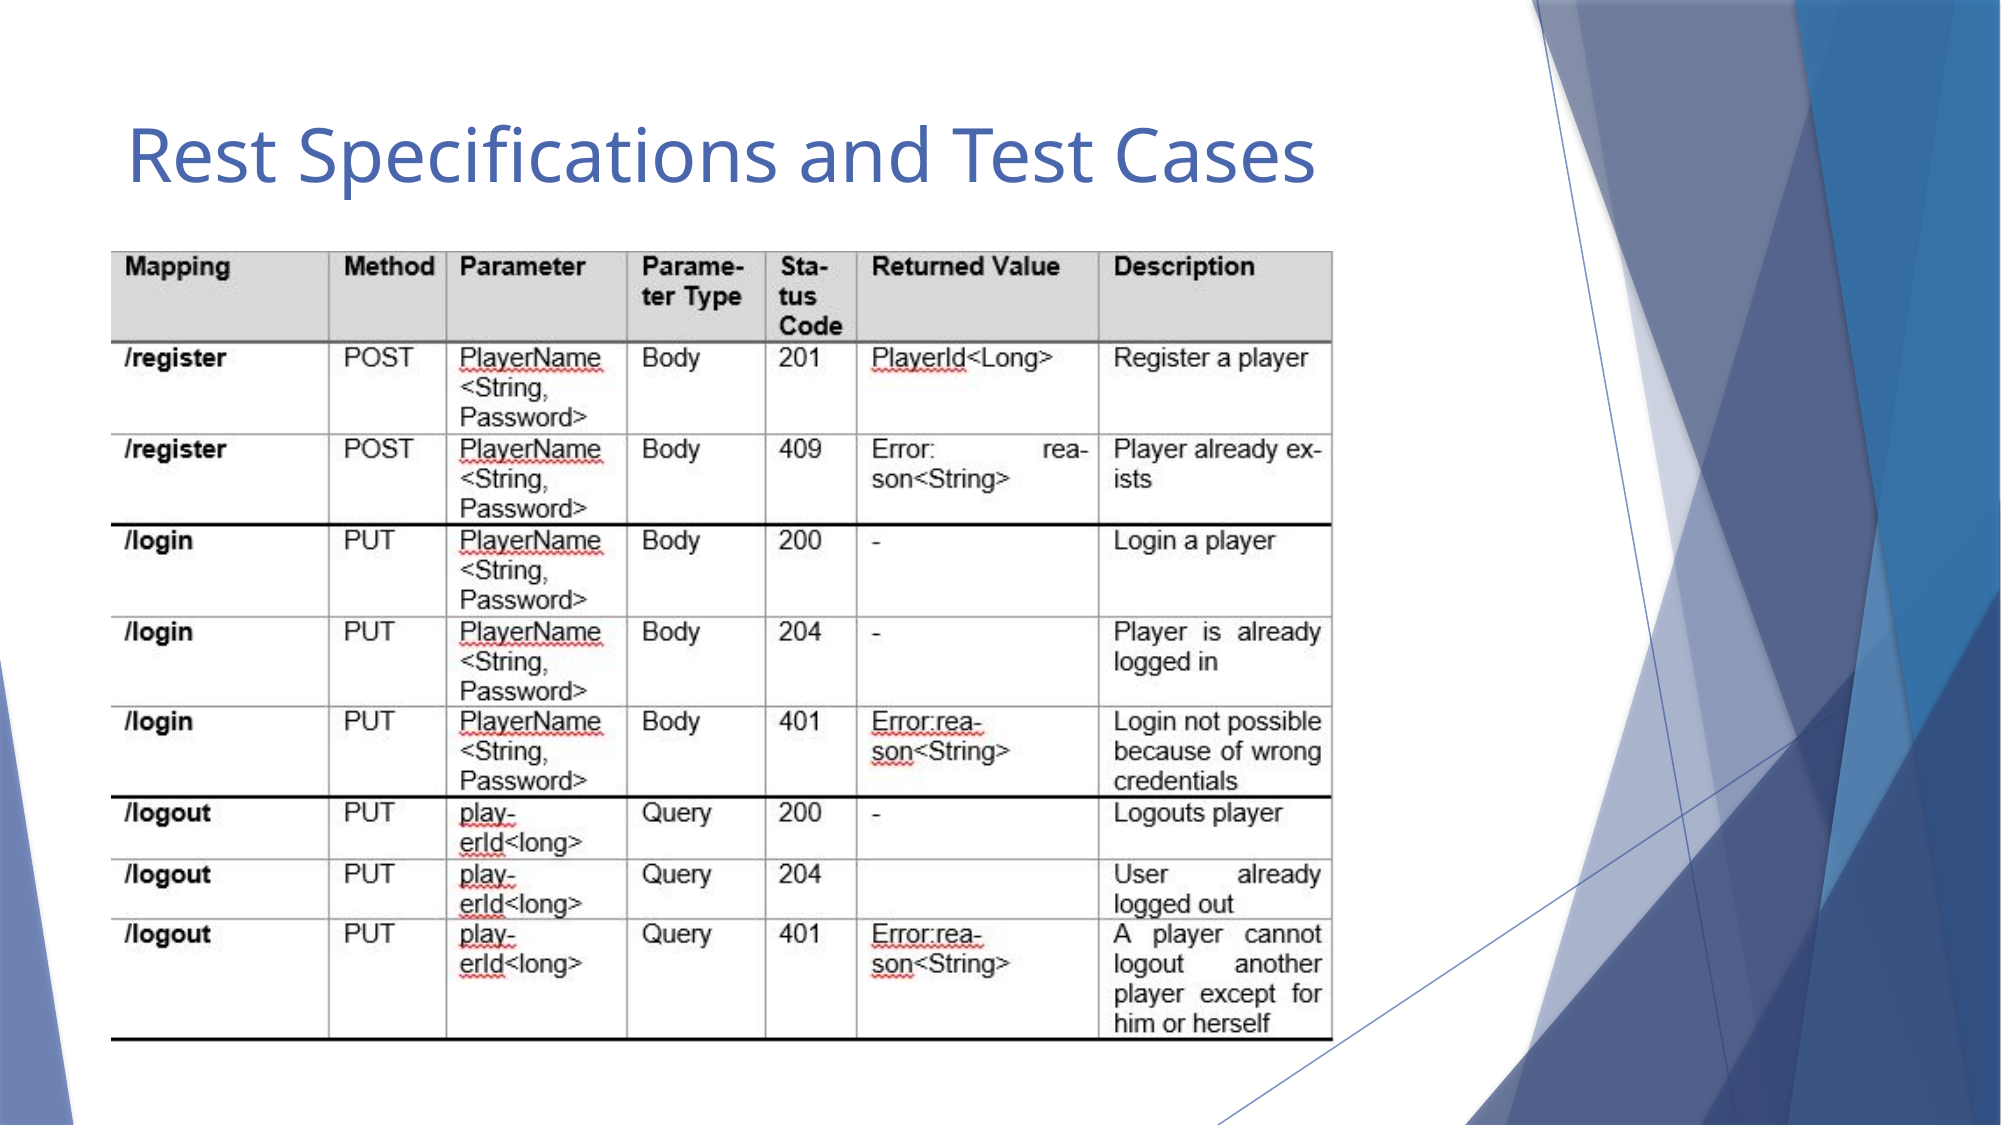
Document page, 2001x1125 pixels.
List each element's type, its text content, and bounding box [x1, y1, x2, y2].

title Rest Specifications and Test Cases [111, 99, 1522, 317]
picture [110, 251, 1336, 1045]
